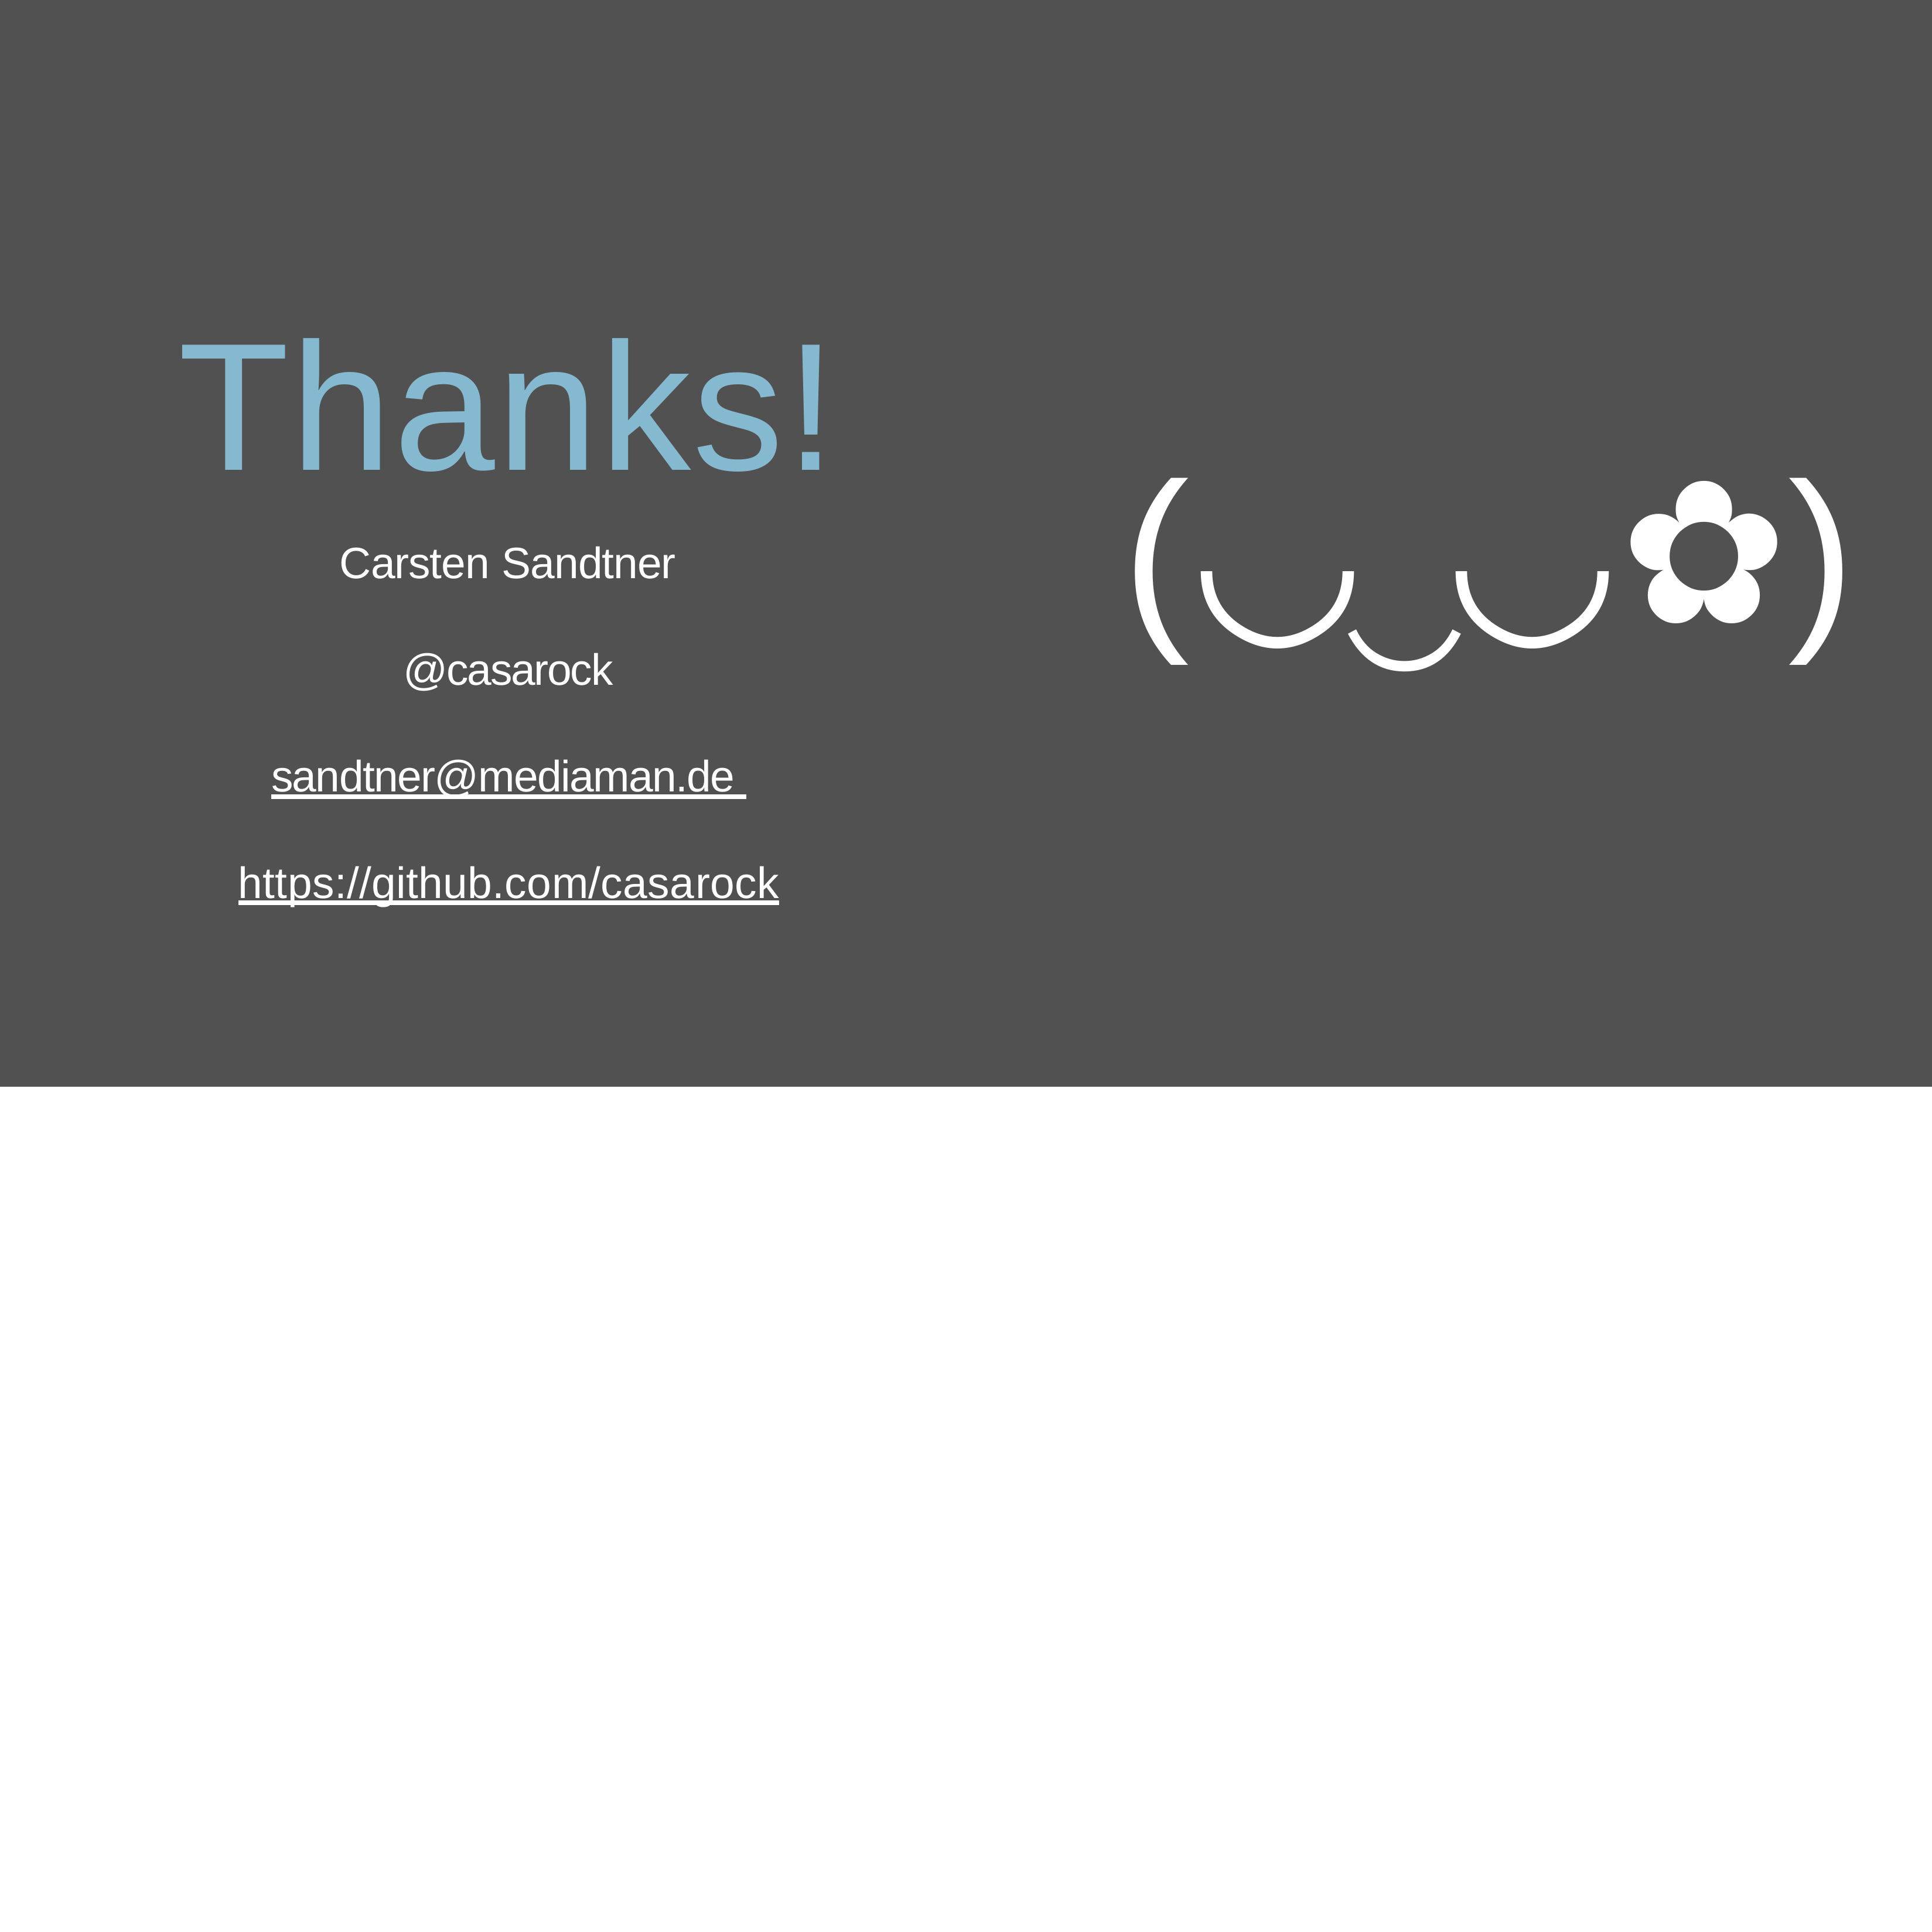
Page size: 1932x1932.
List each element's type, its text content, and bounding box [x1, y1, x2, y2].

title Thanks! Carsten Sandtner [176, 171, 840, 611]
text_box (◡‿◡✿) [1121, 421, 1856, 664]
text_box [0, 0, 1932, 1087]
text_box @casarock sandtner@mediaman.de https://github.com/casarock [236, 639, 781, 907]
